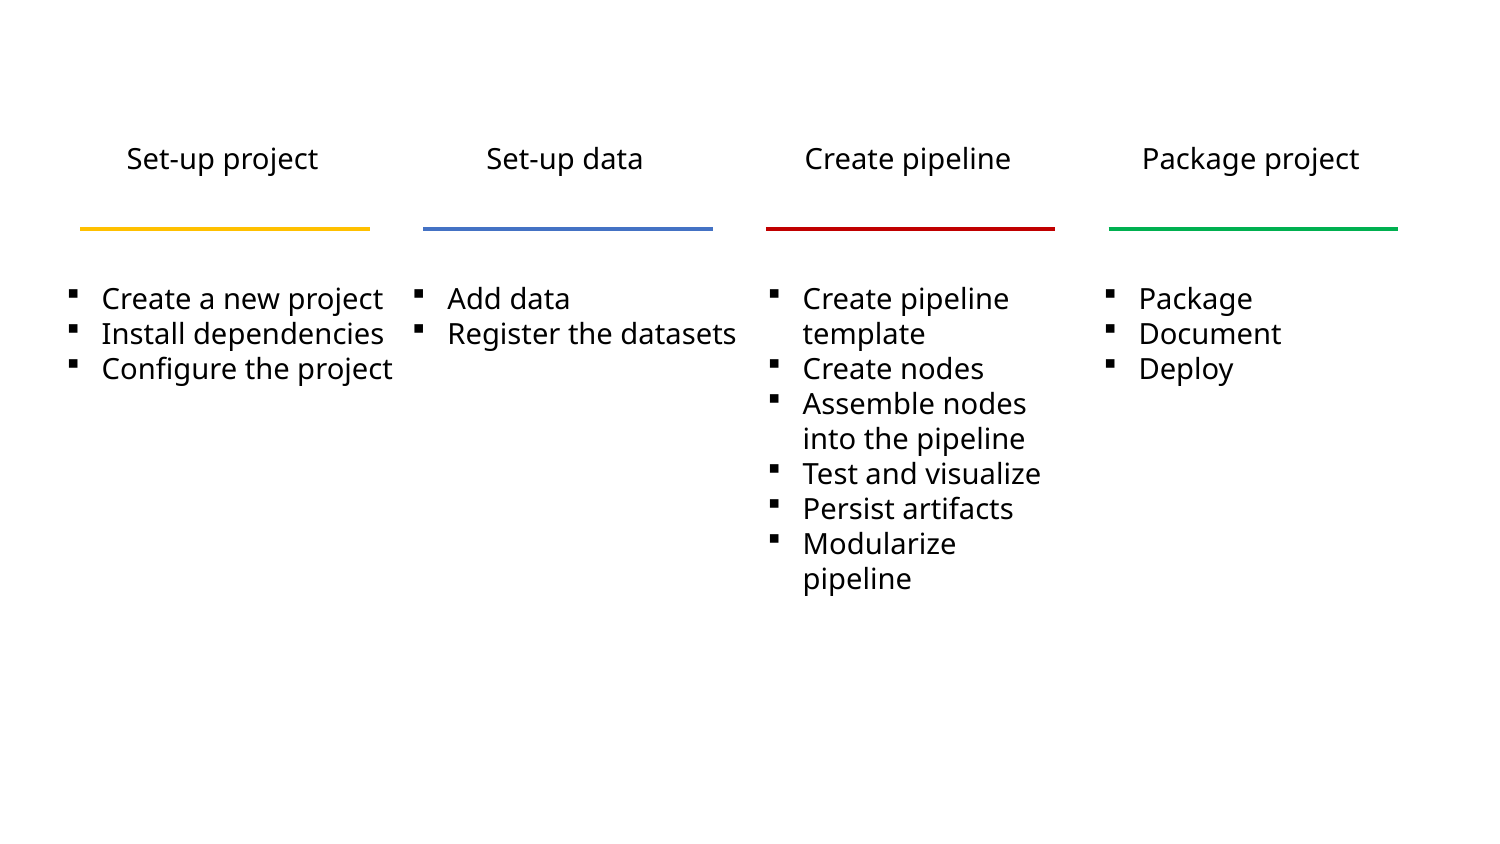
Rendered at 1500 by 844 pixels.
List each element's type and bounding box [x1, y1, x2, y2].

text_box [55, 132, 393, 395]
text_box [740, 132, 1085, 572]
text_box [1083, 132, 1399, 395]
text_box [398, 132, 739, 360]
